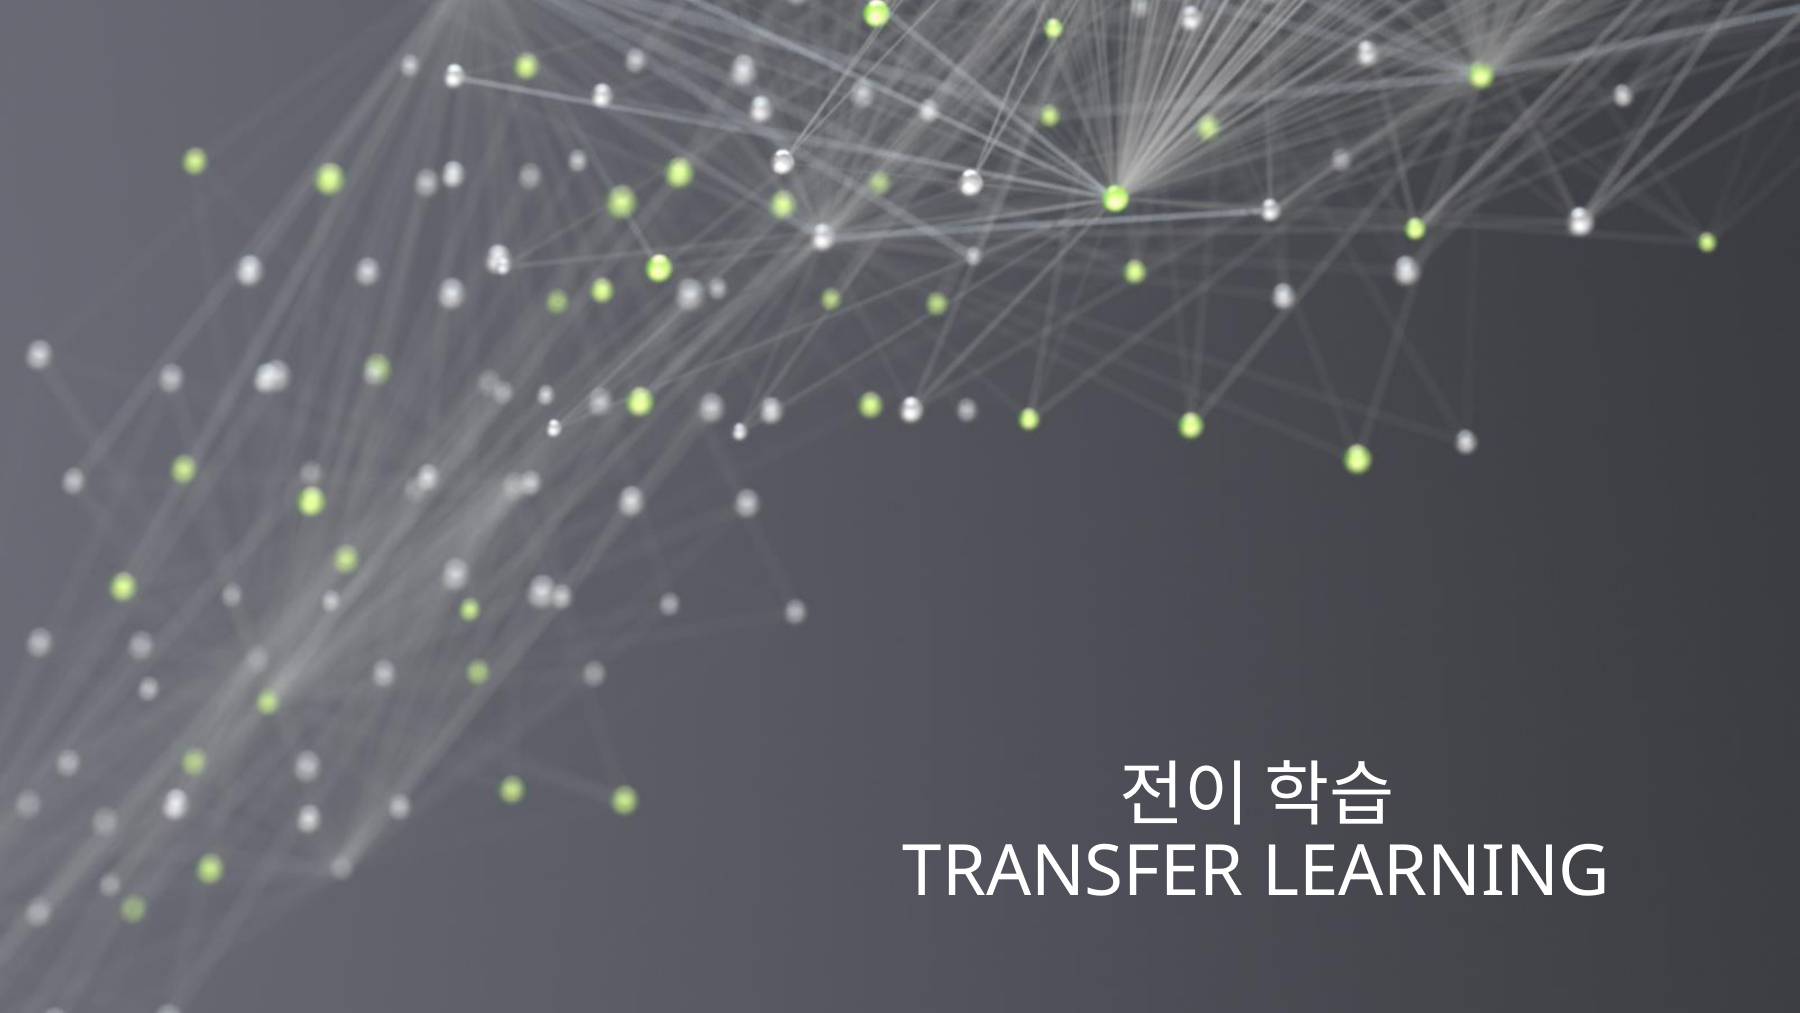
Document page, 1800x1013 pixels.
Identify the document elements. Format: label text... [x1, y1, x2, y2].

picture [0, 0, 1800, 1013]
title 전이 학습 Transfer Learning [815, 692, 1699, 919]
